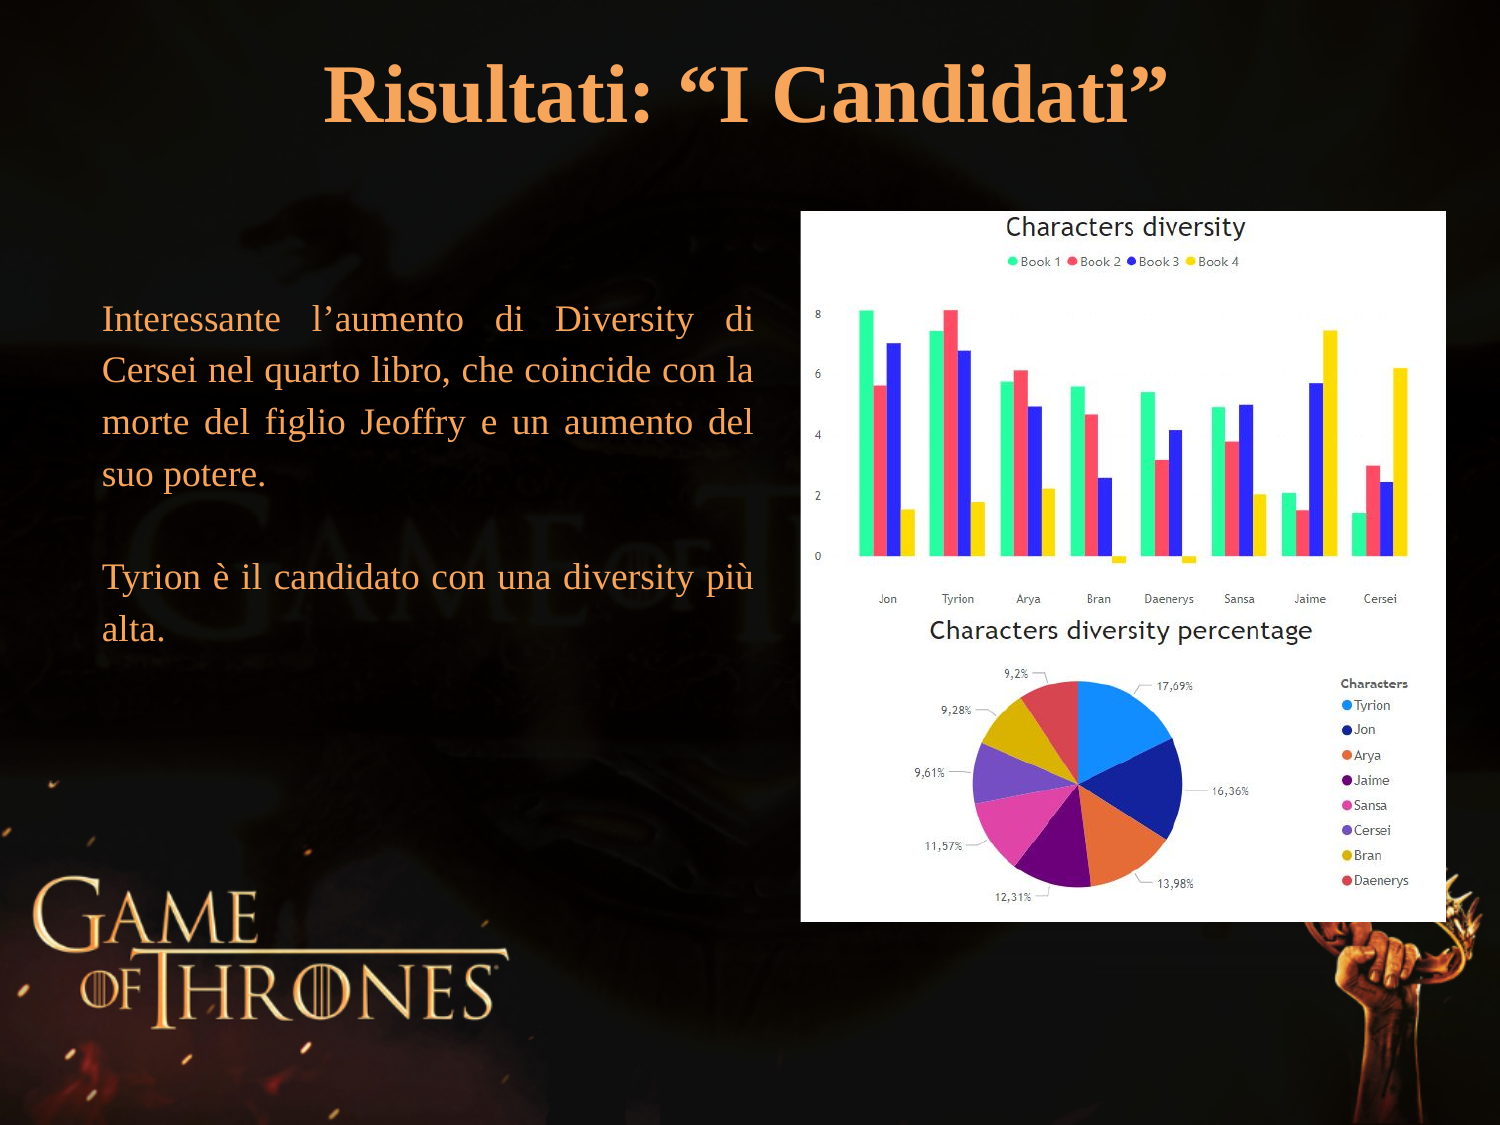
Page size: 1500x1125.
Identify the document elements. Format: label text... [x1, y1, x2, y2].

text_box Interessante l’aumento di Diversity di Cersei nel quarto libro, che coincide con la morte del figlio Jeoffry e un aumento del suo potere. Tyrion è il candidato con una diversity più alta. [86, 271, 770, 665]
picture [0, 0, 1500, 1125]
title Risultati: “I Candidati” [48, 28, 1446, 157]
